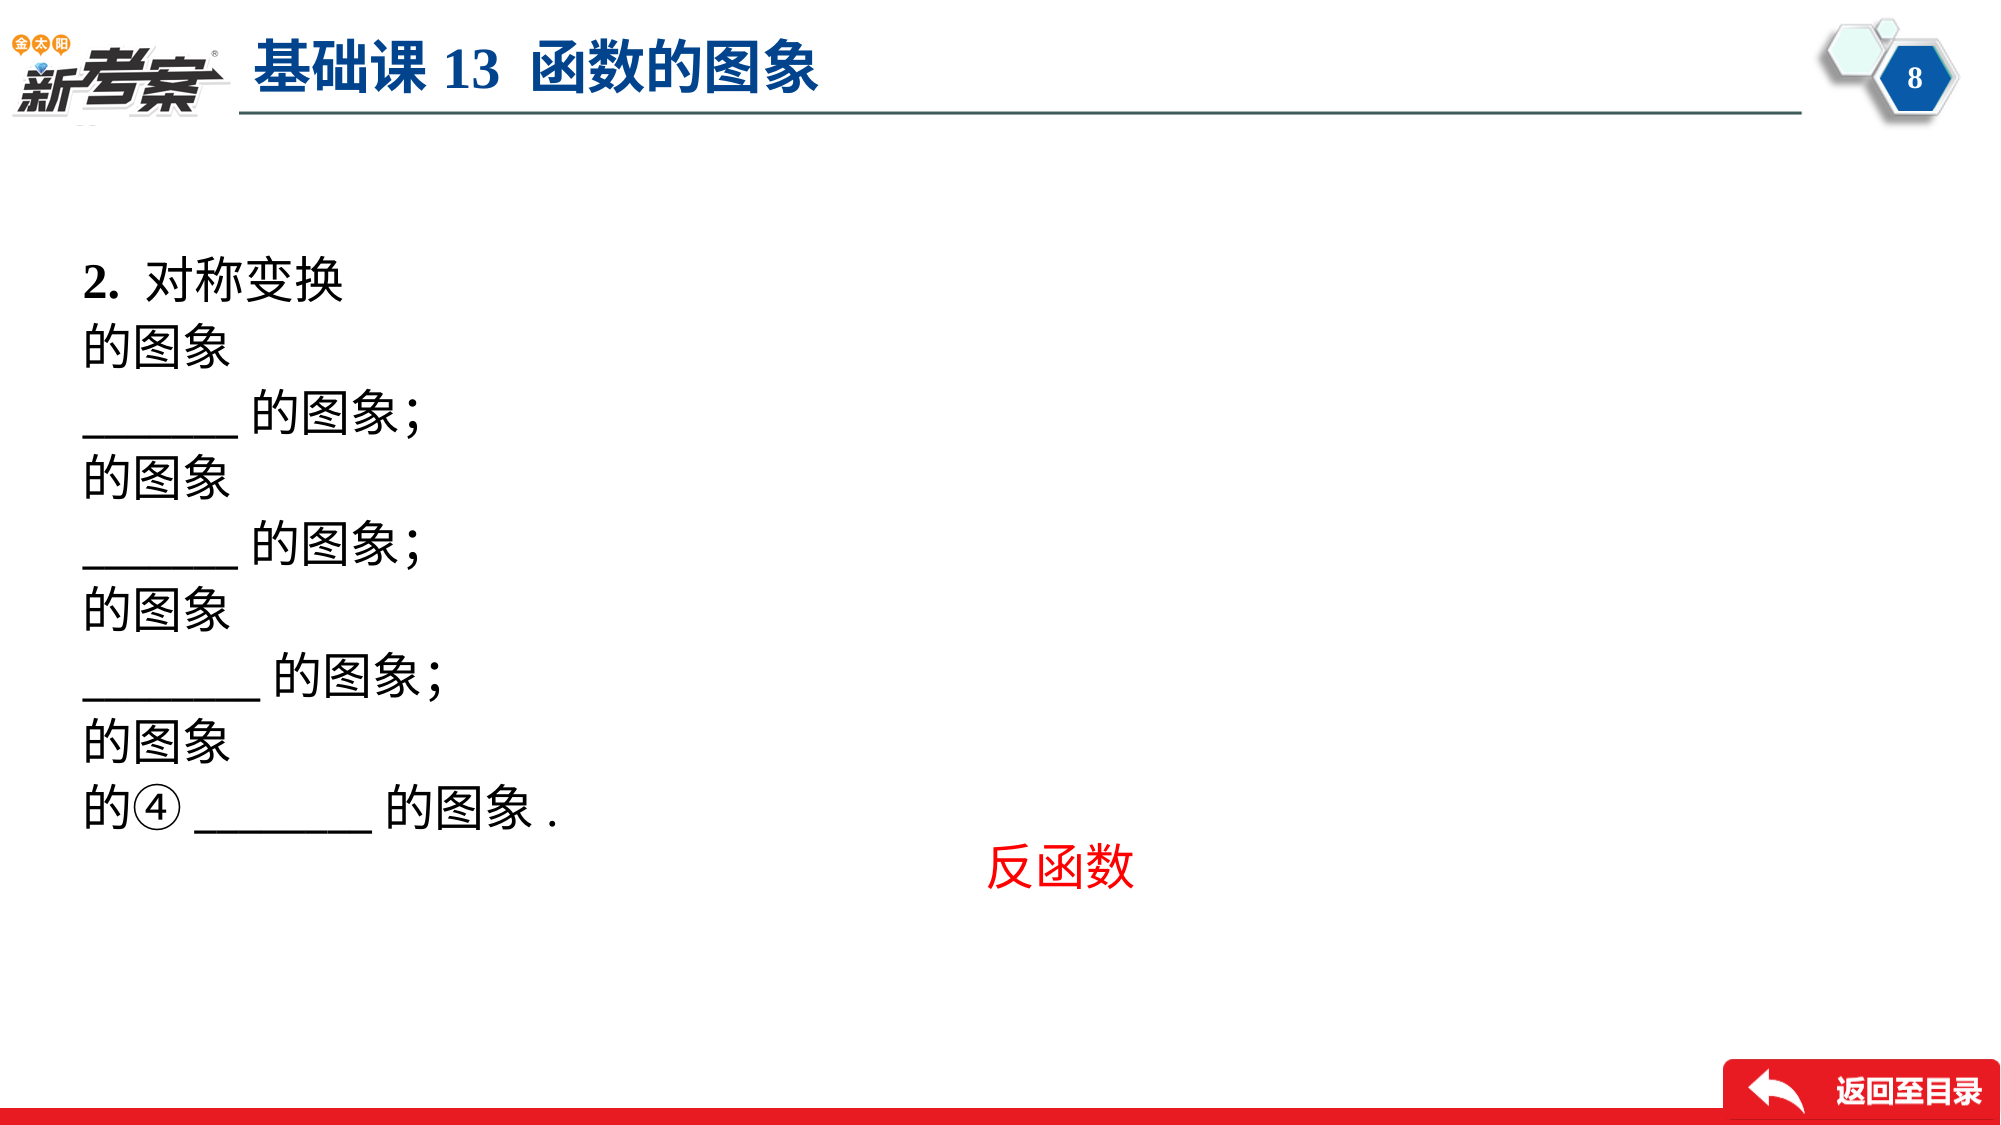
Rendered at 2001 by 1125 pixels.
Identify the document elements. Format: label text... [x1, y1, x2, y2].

picture [0, 0, 2001, 1125]
text_box 反函数 [967, 834, 1154, 893]
